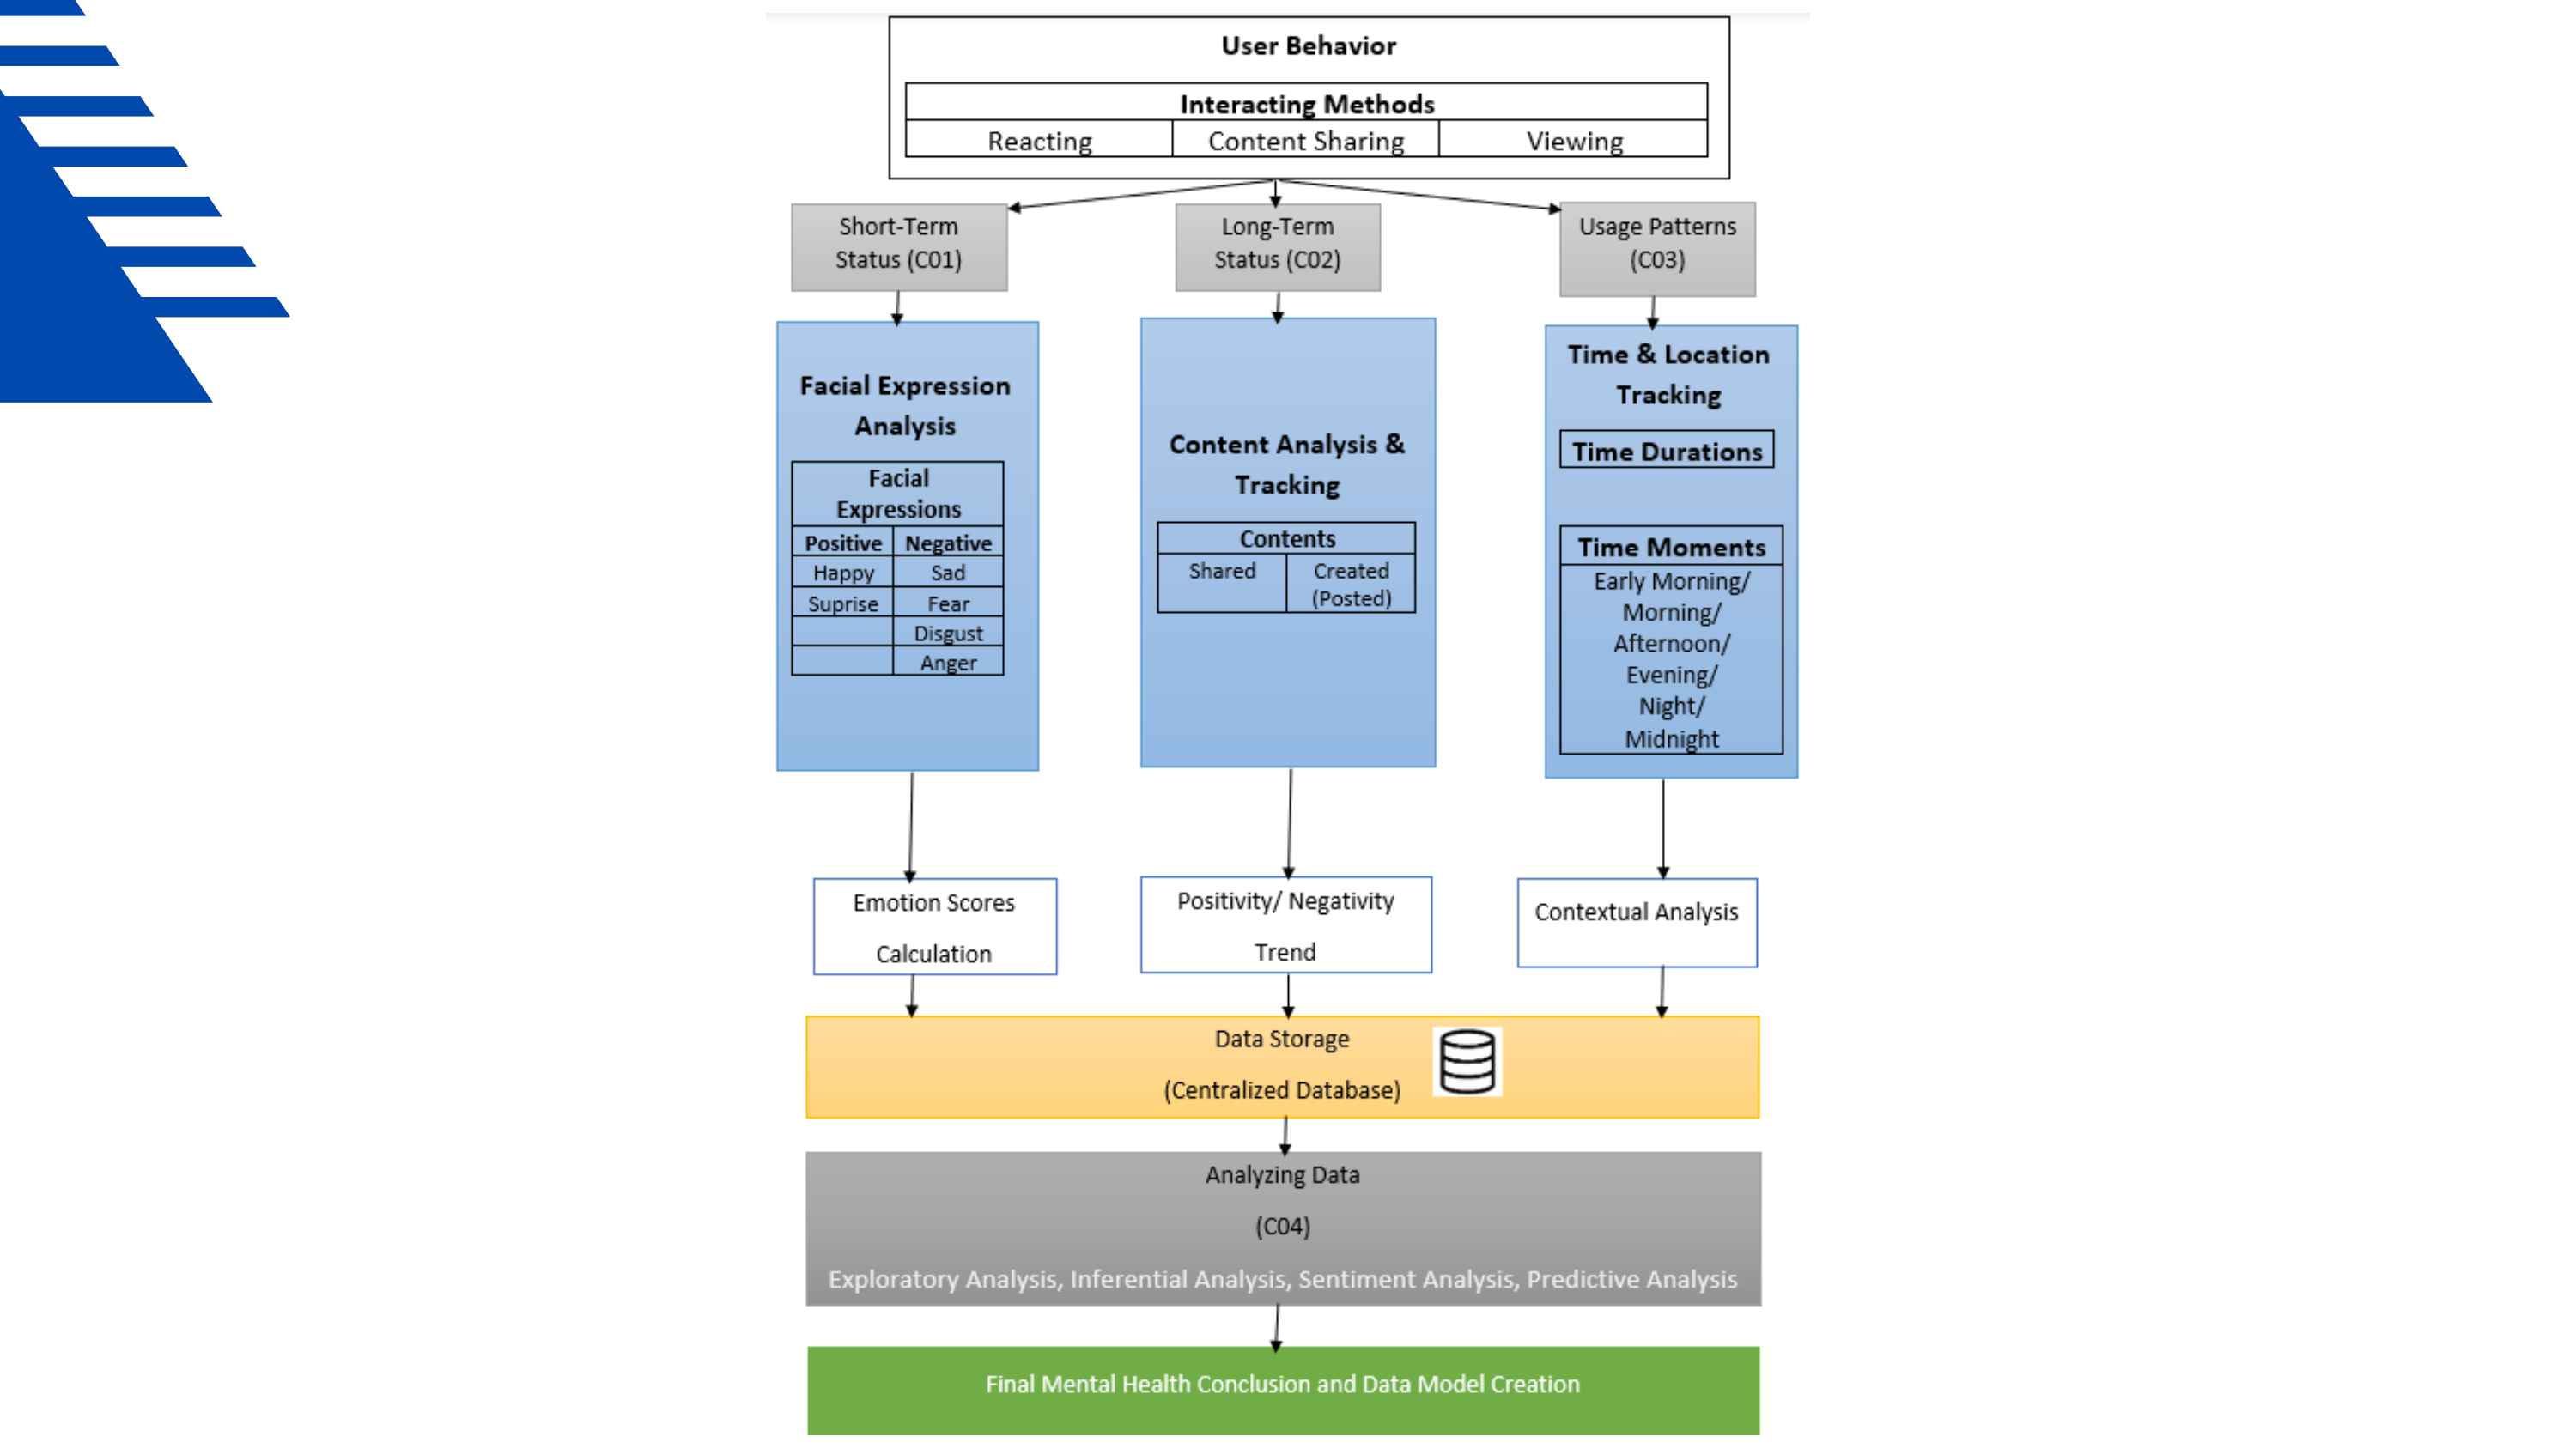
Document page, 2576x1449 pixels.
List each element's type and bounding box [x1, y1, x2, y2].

picture [765, 13, 1810, 1436]
text_box [0, 0, 290, 403]
